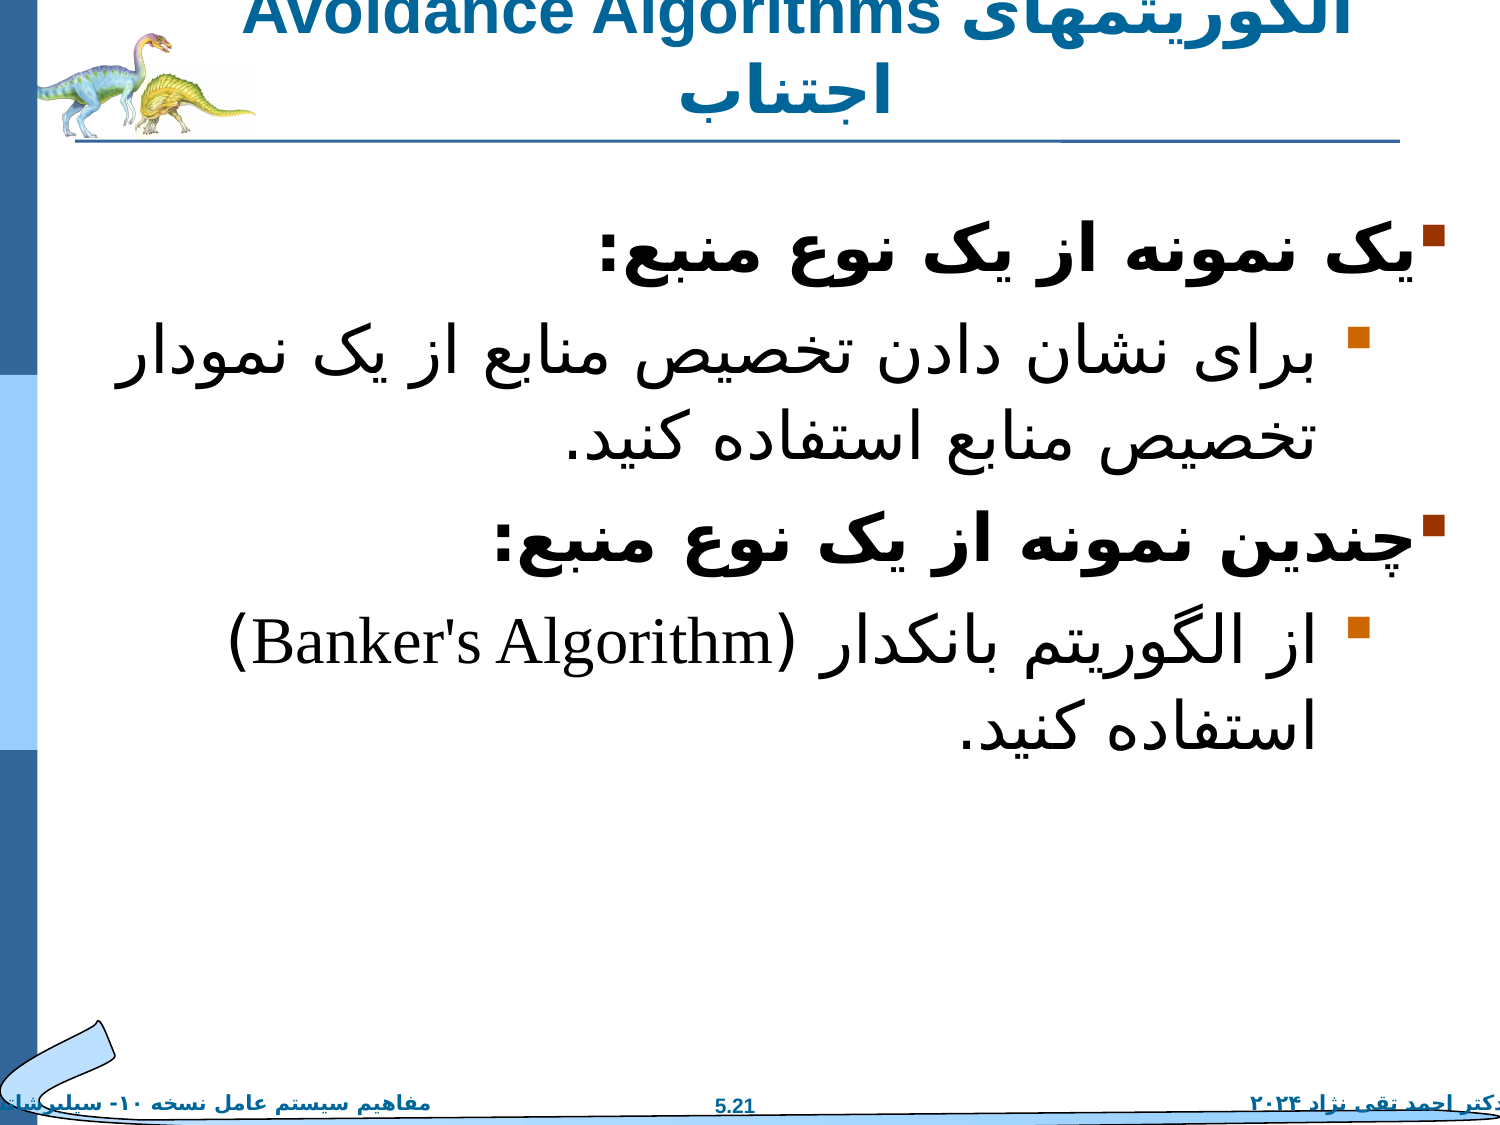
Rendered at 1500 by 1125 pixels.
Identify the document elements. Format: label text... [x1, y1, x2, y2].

list یک نمونه از یک نوع منبع: برای نشان دادن تخصیص منابع از یک نمودار تخصیص منابع استفاده کنید. چندین نمونه از یک نوع منبع: از الگوریتم بانکدار (Banker's Algorithm) استفاده کنید. [76, 192, 1466, 928]
title Avoidance Algorithms الگوریتمهای اجتناب [170, 39, 1425, 135]
picture [38, 20, 258, 151]
